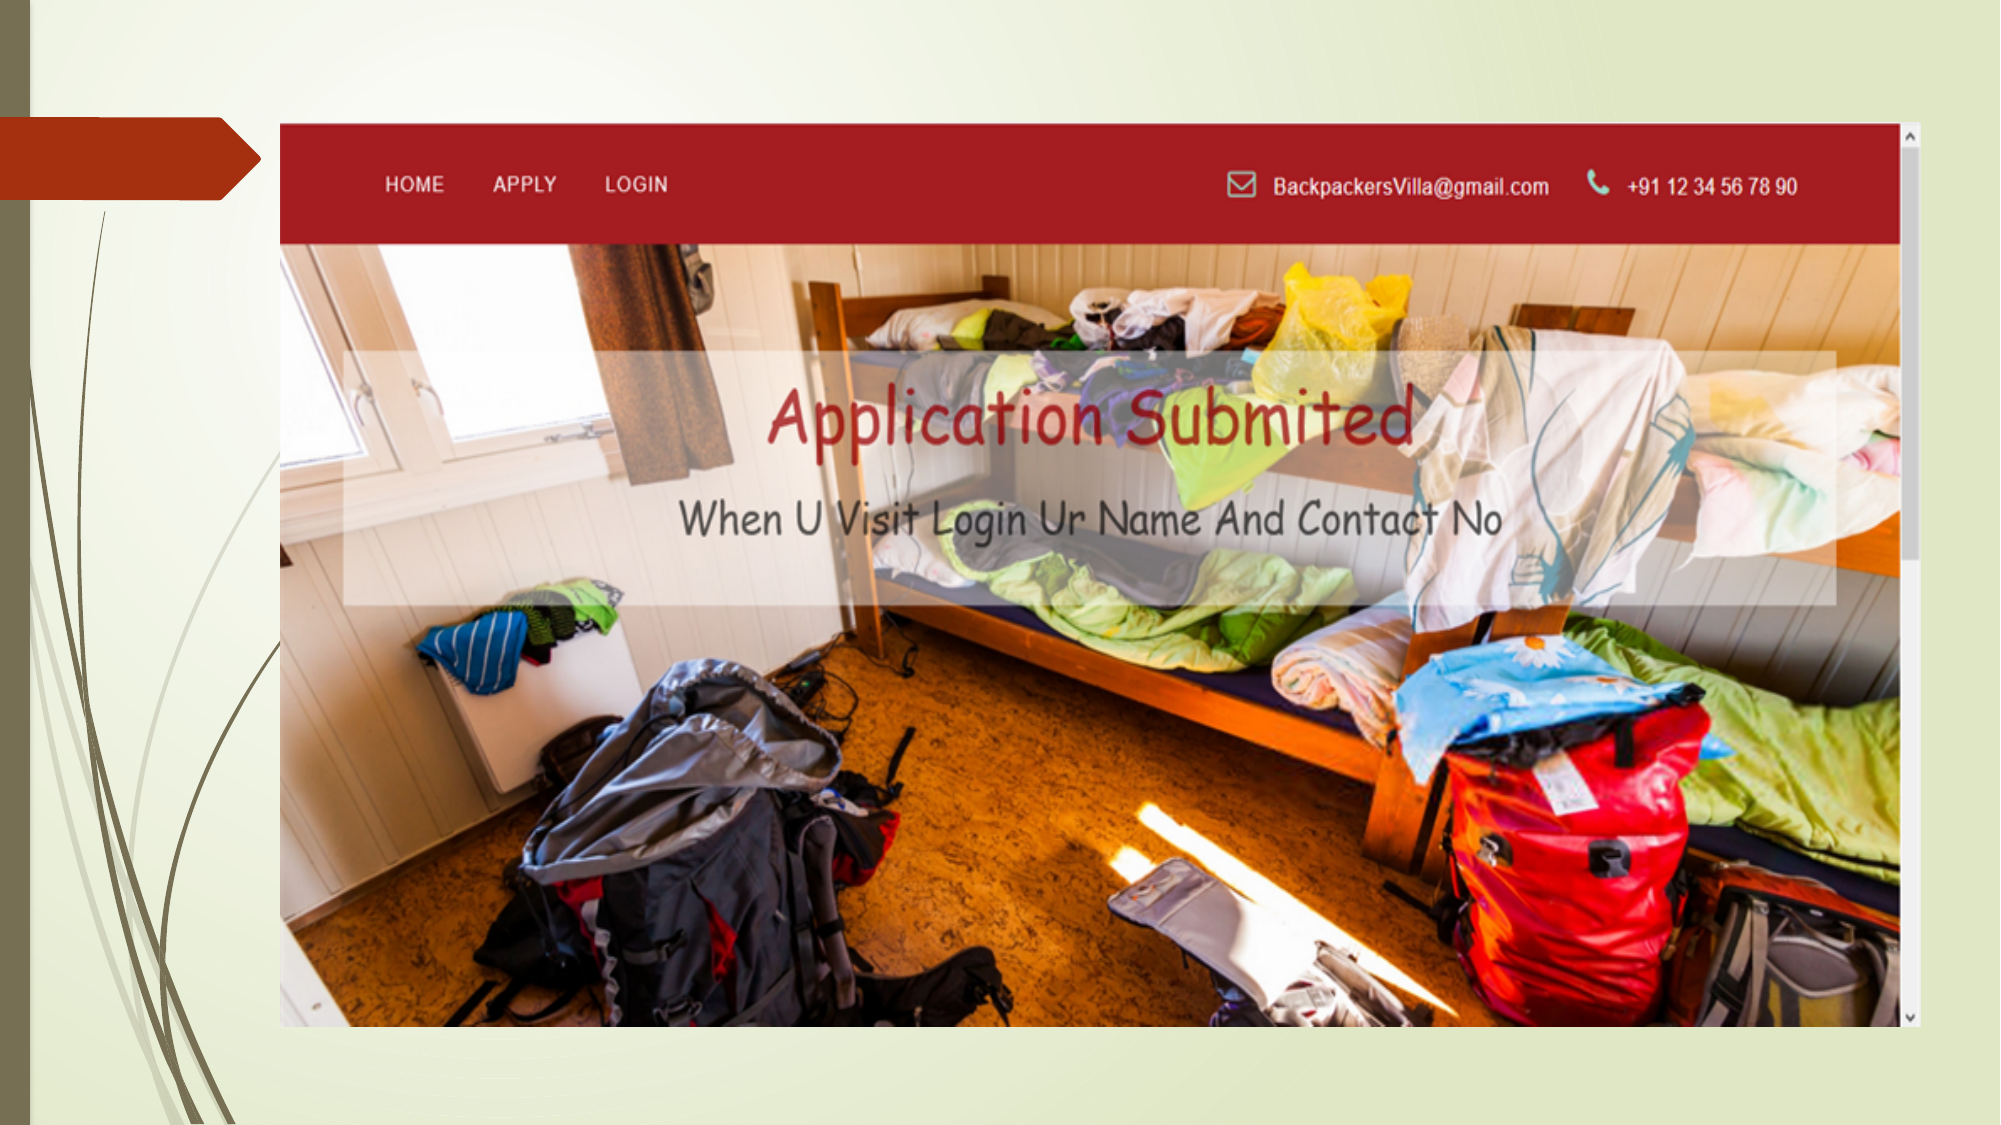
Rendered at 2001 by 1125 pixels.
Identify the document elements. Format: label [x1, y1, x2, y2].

picture [280, 122, 1921, 1027]
